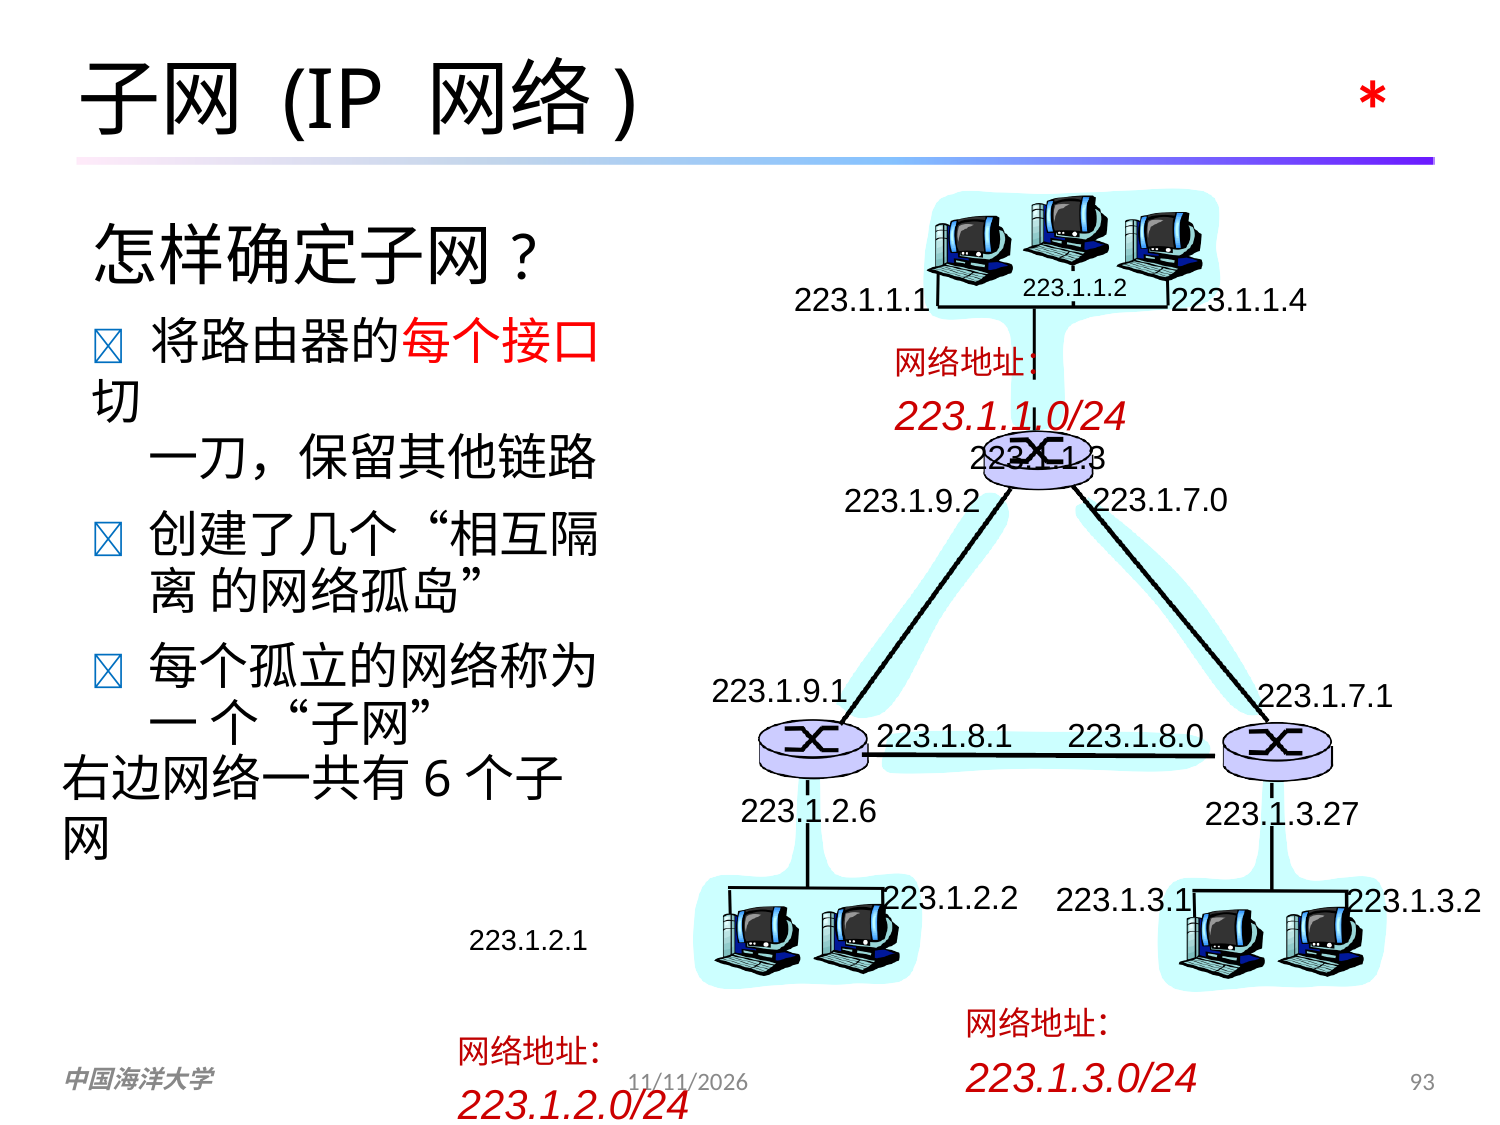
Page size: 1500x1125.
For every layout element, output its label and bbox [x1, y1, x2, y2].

picture [1425, 156, 1435, 165]
text_box [89, 213, 651, 689]
text_box [1337, 50, 1413, 165]
title [75, 45, 1425, 233]
text_box [59, 745, 595, 809]
text_box [65, 187, 1487, 1063]
